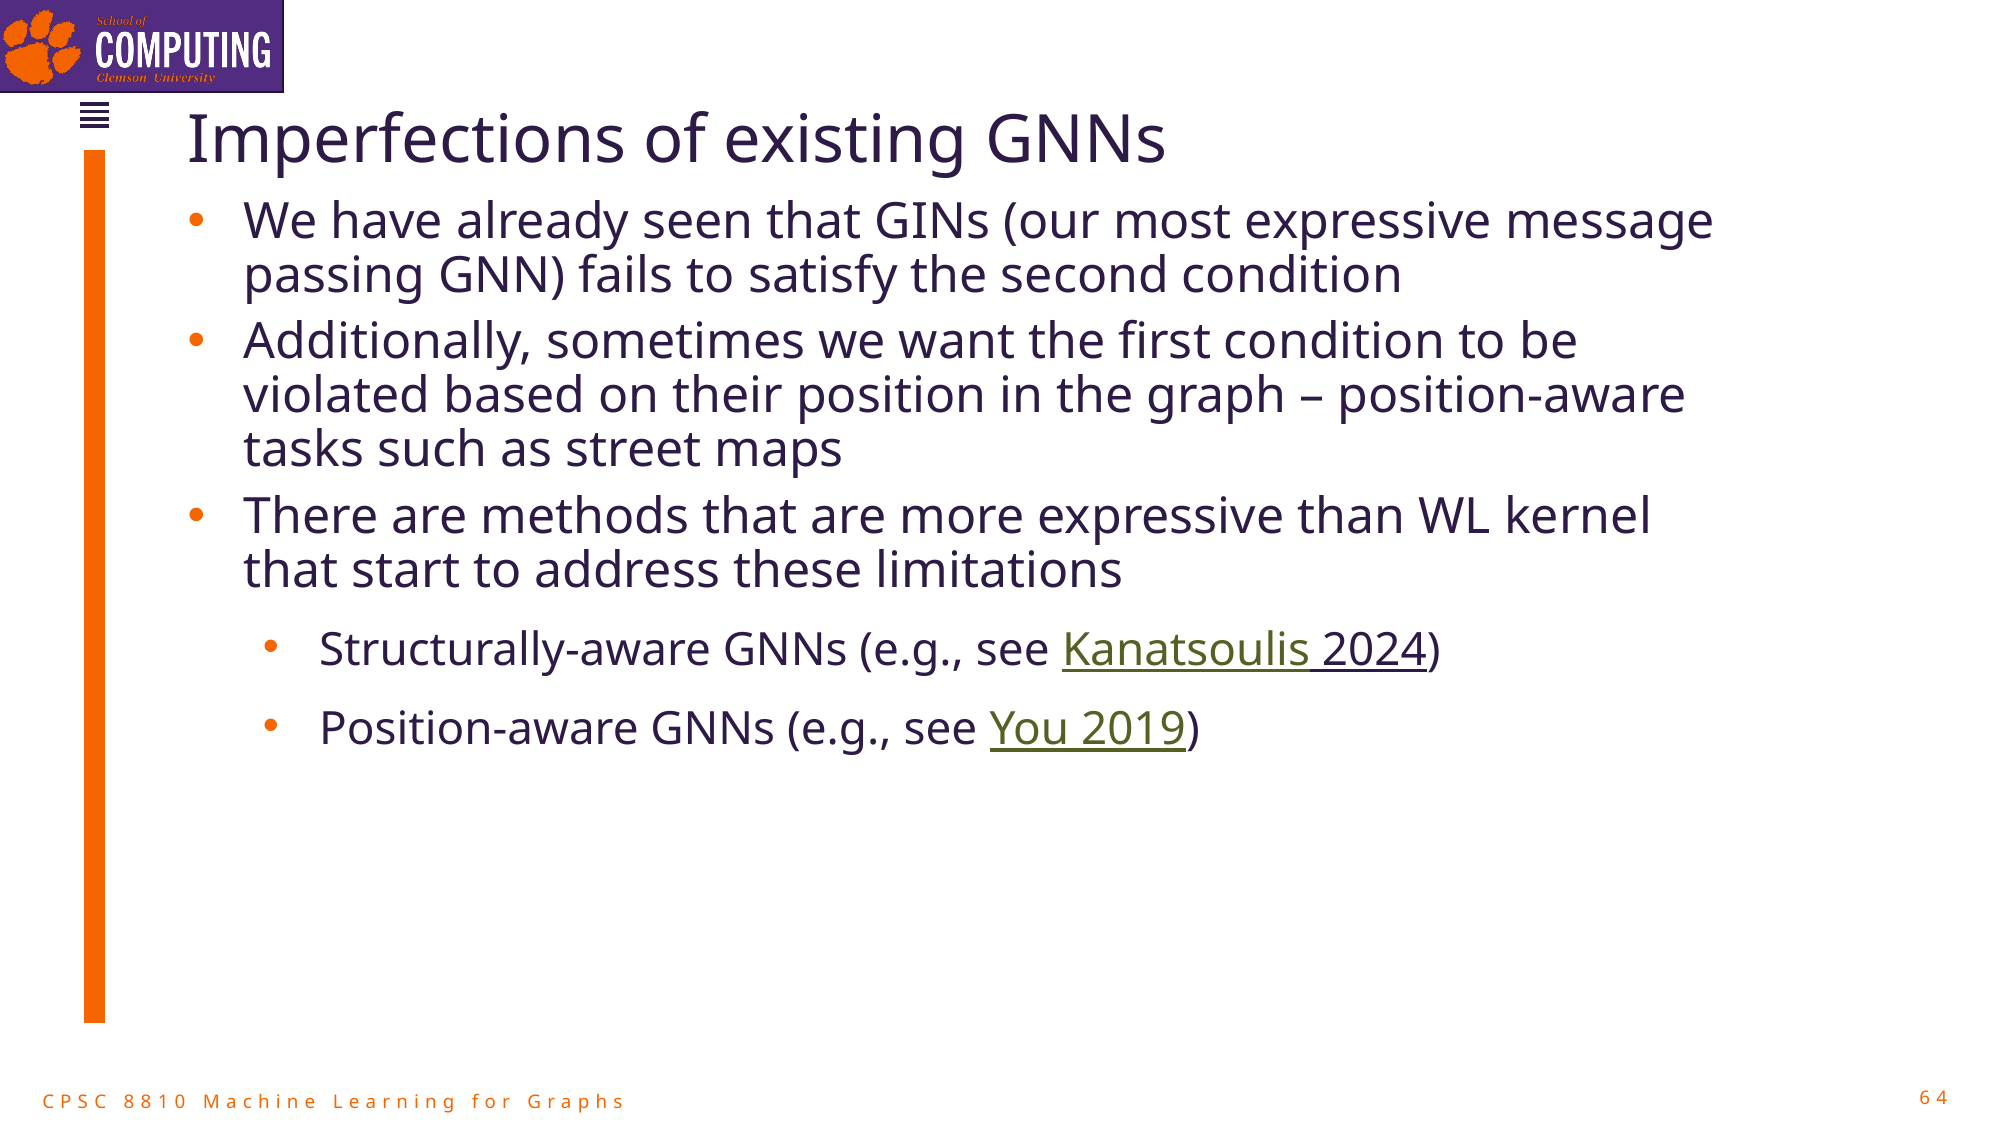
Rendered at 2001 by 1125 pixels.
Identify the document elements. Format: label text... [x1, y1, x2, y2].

title Imperfections of existing GNNs [187, 104, 1913, 178]
picture [3, 9, 270, 85]
list We have already seen that GINs (our most expressive message passing GNN) fails to satisfy the second condition Additionally, sometimes we want the first condition to be violated based on their position in the graph – position-aware tasks such as street maps There are methods that are more expressive than WL kernel that start to address these limitations Structurally-aware GNNs (e.g., see Kanatsoulis 2024) Position-aware GNNs (e.g., see You 2019) [187, 195, 1742, 749]
